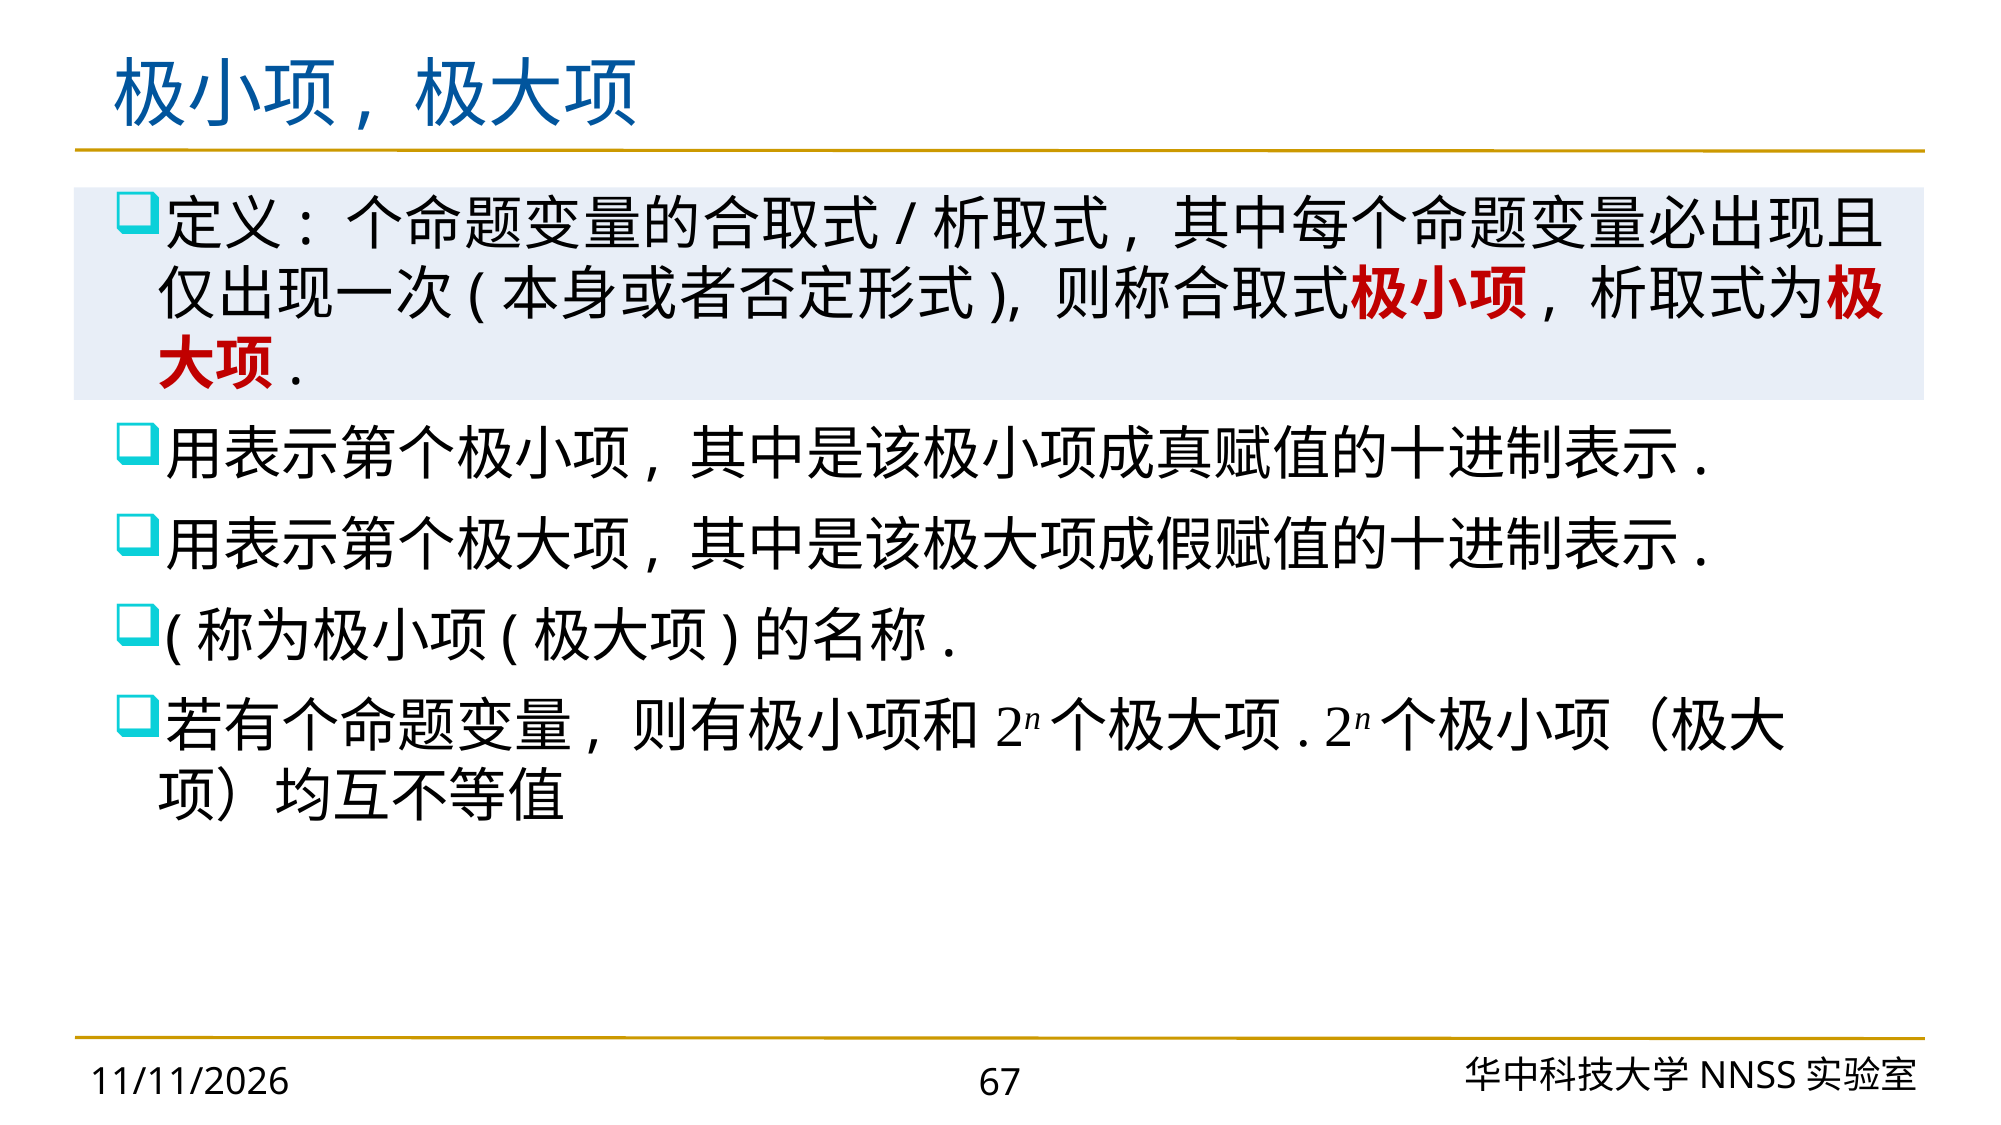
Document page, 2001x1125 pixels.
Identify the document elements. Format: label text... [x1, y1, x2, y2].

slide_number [75, 1050, 550, 1111]
footer 华中科技大学NNSS实验室 [1449, 1043, 1938, 1113]
slide_number 67 [699, 1050, 1300, 1111]
title 极小项, 极大项 [97, 44, 1900, 149]
text_box [73, 186, 1925, 401]
